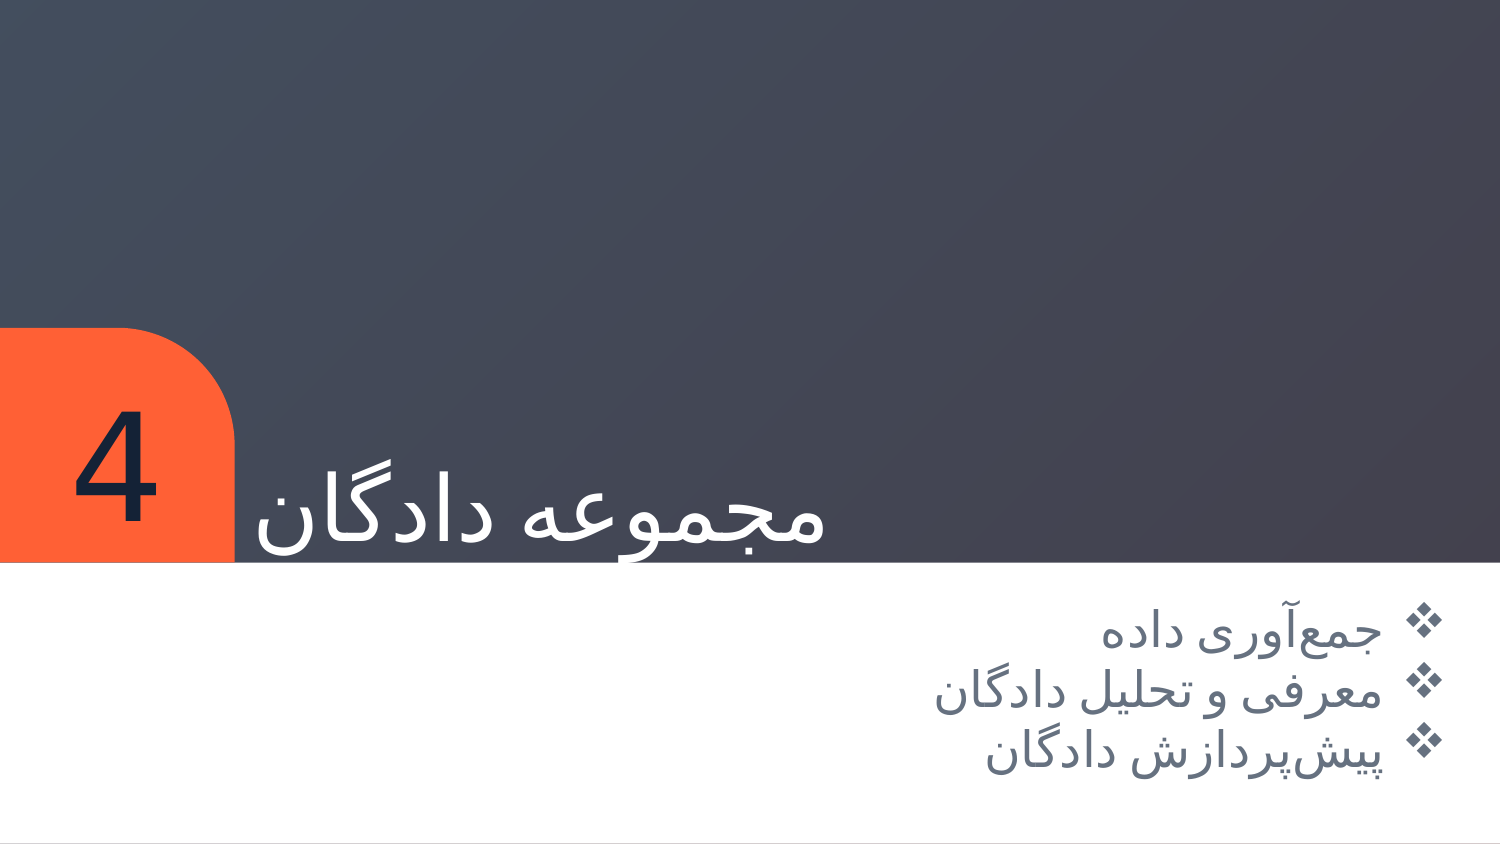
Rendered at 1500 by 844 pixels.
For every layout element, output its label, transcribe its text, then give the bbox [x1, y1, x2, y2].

subtitle جمع‌آوری داده معرفی و تحلیل دادگان پیش‌پردازش دادگان [148, 597, 1461, 808]
title مجموعه دادگان [251, 471, 1401, 561]
text_box 4 [54, 363, 180, 559]
